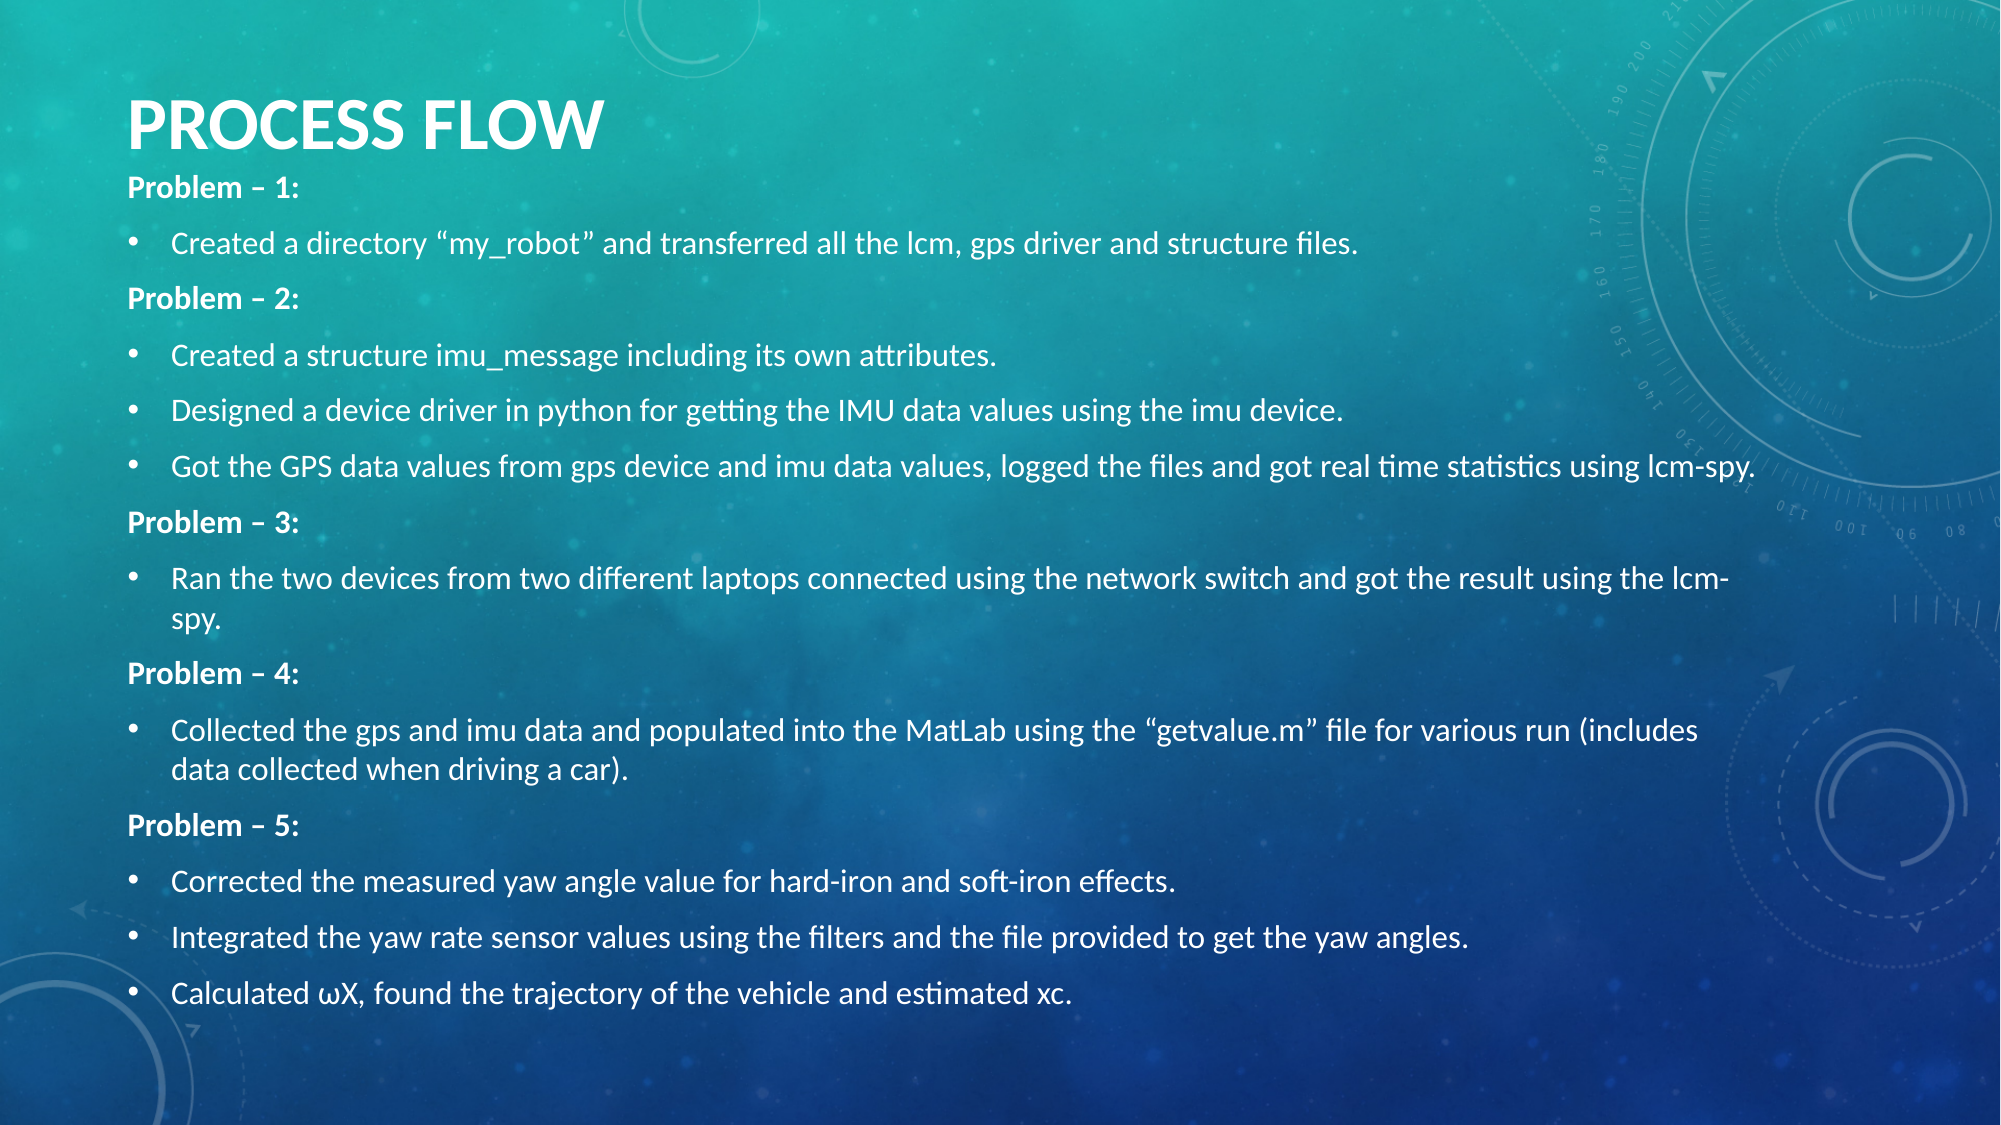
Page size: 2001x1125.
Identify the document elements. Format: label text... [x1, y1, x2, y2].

list Problem – 1: Created a directory “my_robot” and transferred all the lcm, gps driver and structure files. Problem – 2: Created a structure imu_message including its own attributes. Designed a device driver in python for getting the IMU data values using the imu device. Got the GPS data values from gps device and imu data values, logged the files and got real time statistics using lcm-spy. Problem – 3: Ran the two devices from two different laptops connected using the network switch and got the result using the lcm-spy. Problem – 4: Collected the gps and imu data and populated into the MatLab using the “getvalue.m” file for various run (includes data collected when driving a car). Problem – 5: Corrected the measured yaw angle value for hard-iron and soft-iron effects. Integrated the yaw rate sensor values using the filters and the file provided to get the yaw angles. Calculated ωX, found the trajectory of the vehicle and estimated xc. [112, 149, 1775, 1027]
title Process flow [112, 0, 1775, 149]
picture [0, 0, 2001, 1125]
